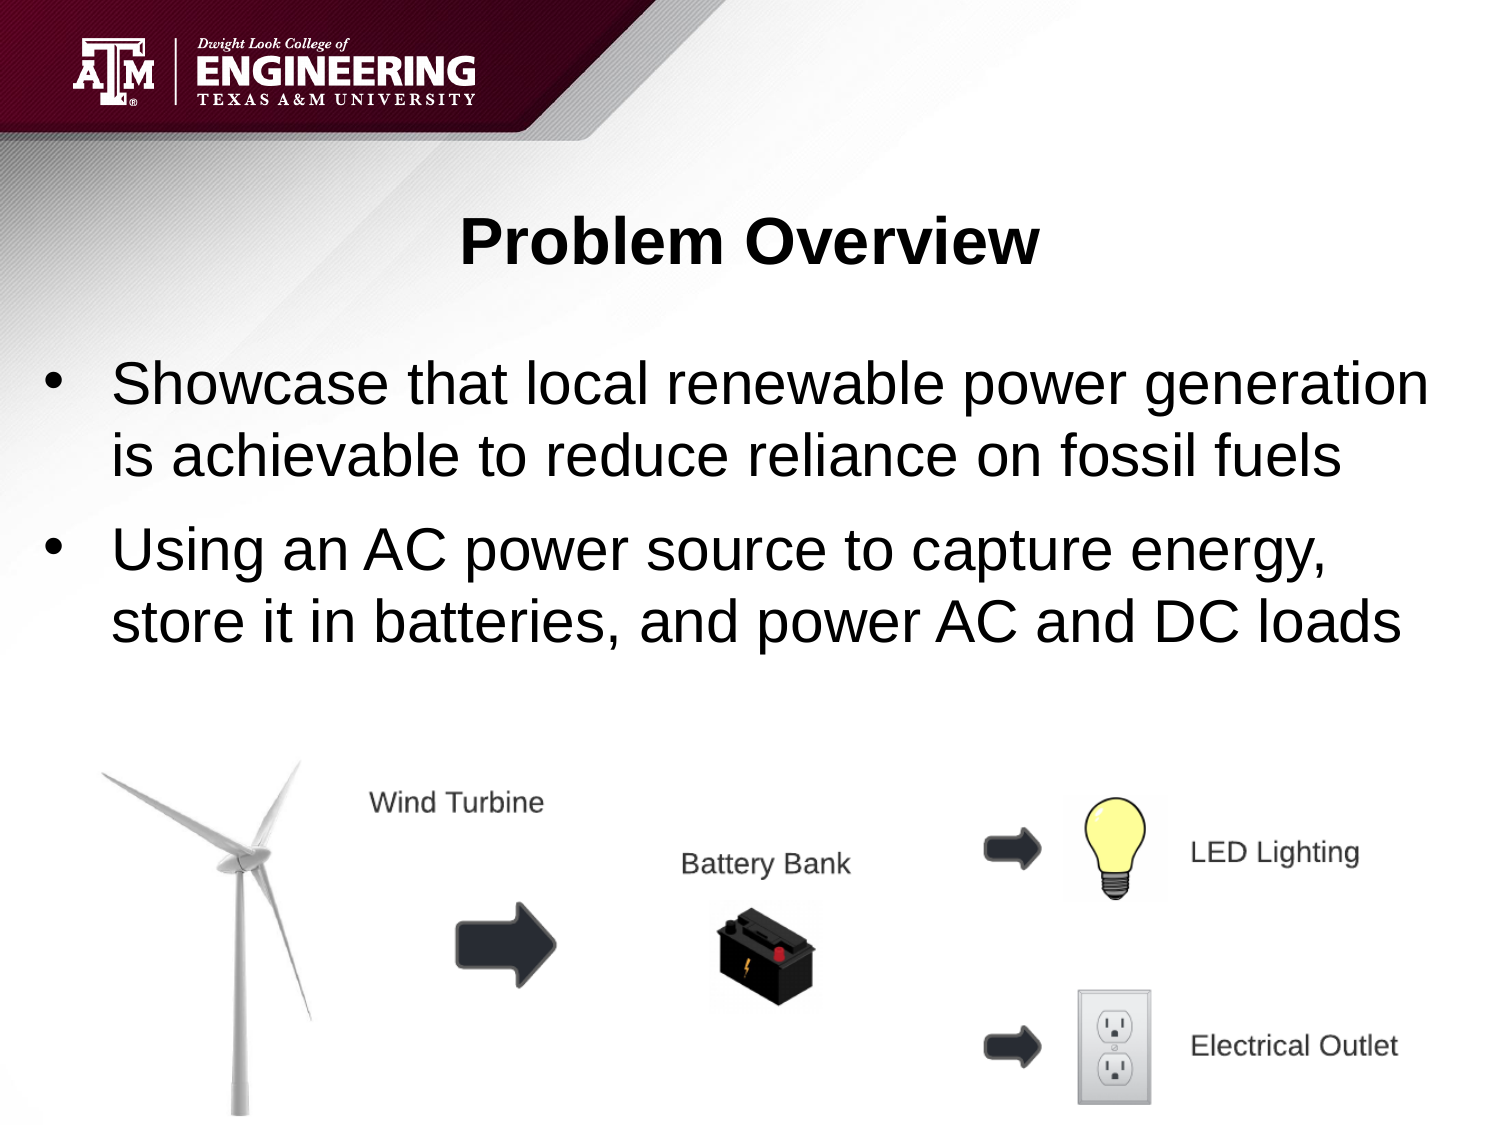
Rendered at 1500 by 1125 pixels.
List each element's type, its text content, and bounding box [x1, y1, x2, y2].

list Showcase that local renewable power generation is achievable to reduce reliance on fossil fuels Using an AC power source to capture energy, store it in batteries, and power AC and DC loads [21, 336, 1479, 1097]
title Problem Overview [75, 172, 1425, 304]
picture [0, 0, 1500, 1125]
